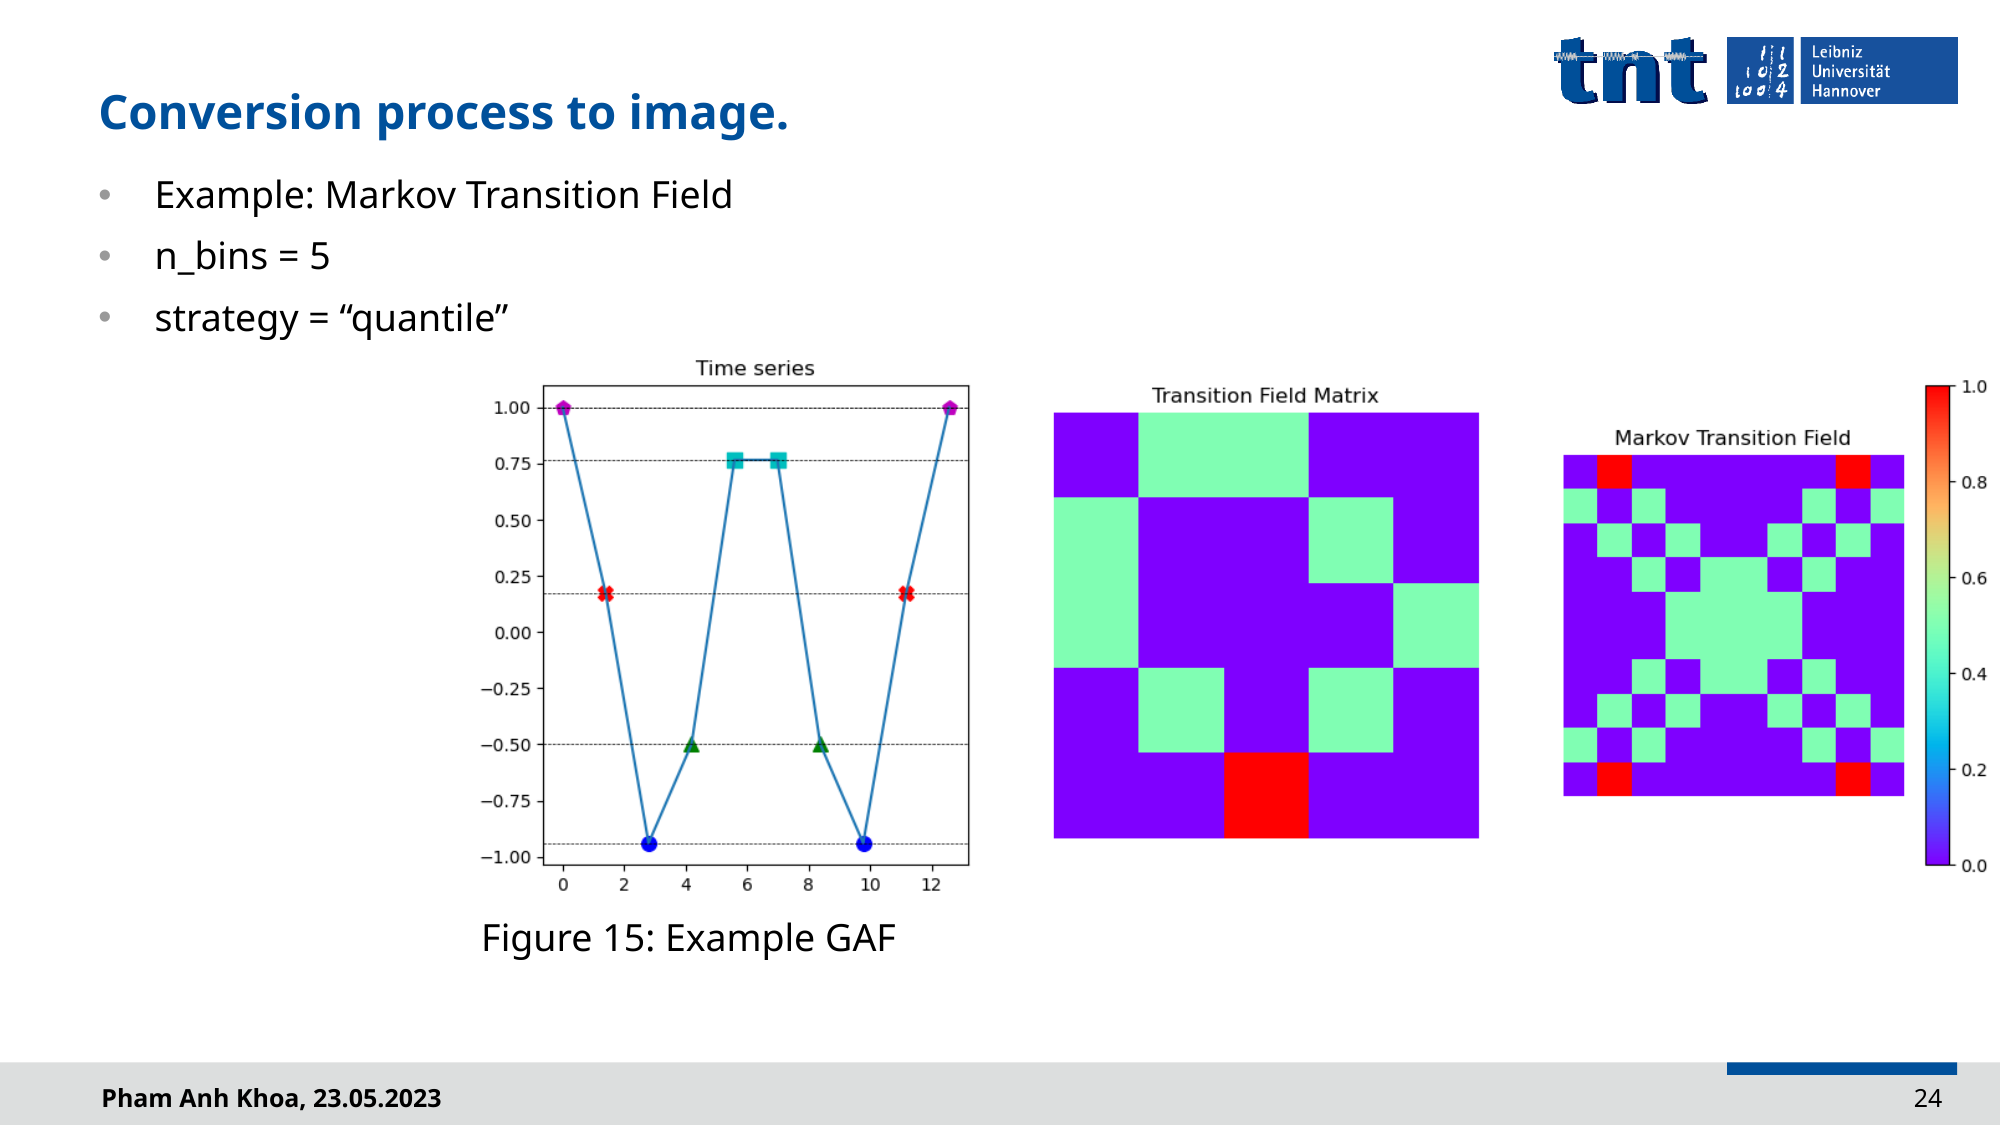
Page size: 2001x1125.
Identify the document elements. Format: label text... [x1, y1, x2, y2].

picture [1727, 37, 1958, 104]
footer Pham Anh Khoa, 23.05.2023 [86, 1074, 1181, 1125]
picture [1554, 37, 1708, 80]
title Conversion process to image. [86, 80, 1863, 140]
picture [466, 348, 2000, 907]
text_box Figure 15: Example GAF [466, 907, 1246, 966]
list Example: Markov Transition Field n_bins = 5 strategy = “quantile” [86, 168, 1863, 1014]
